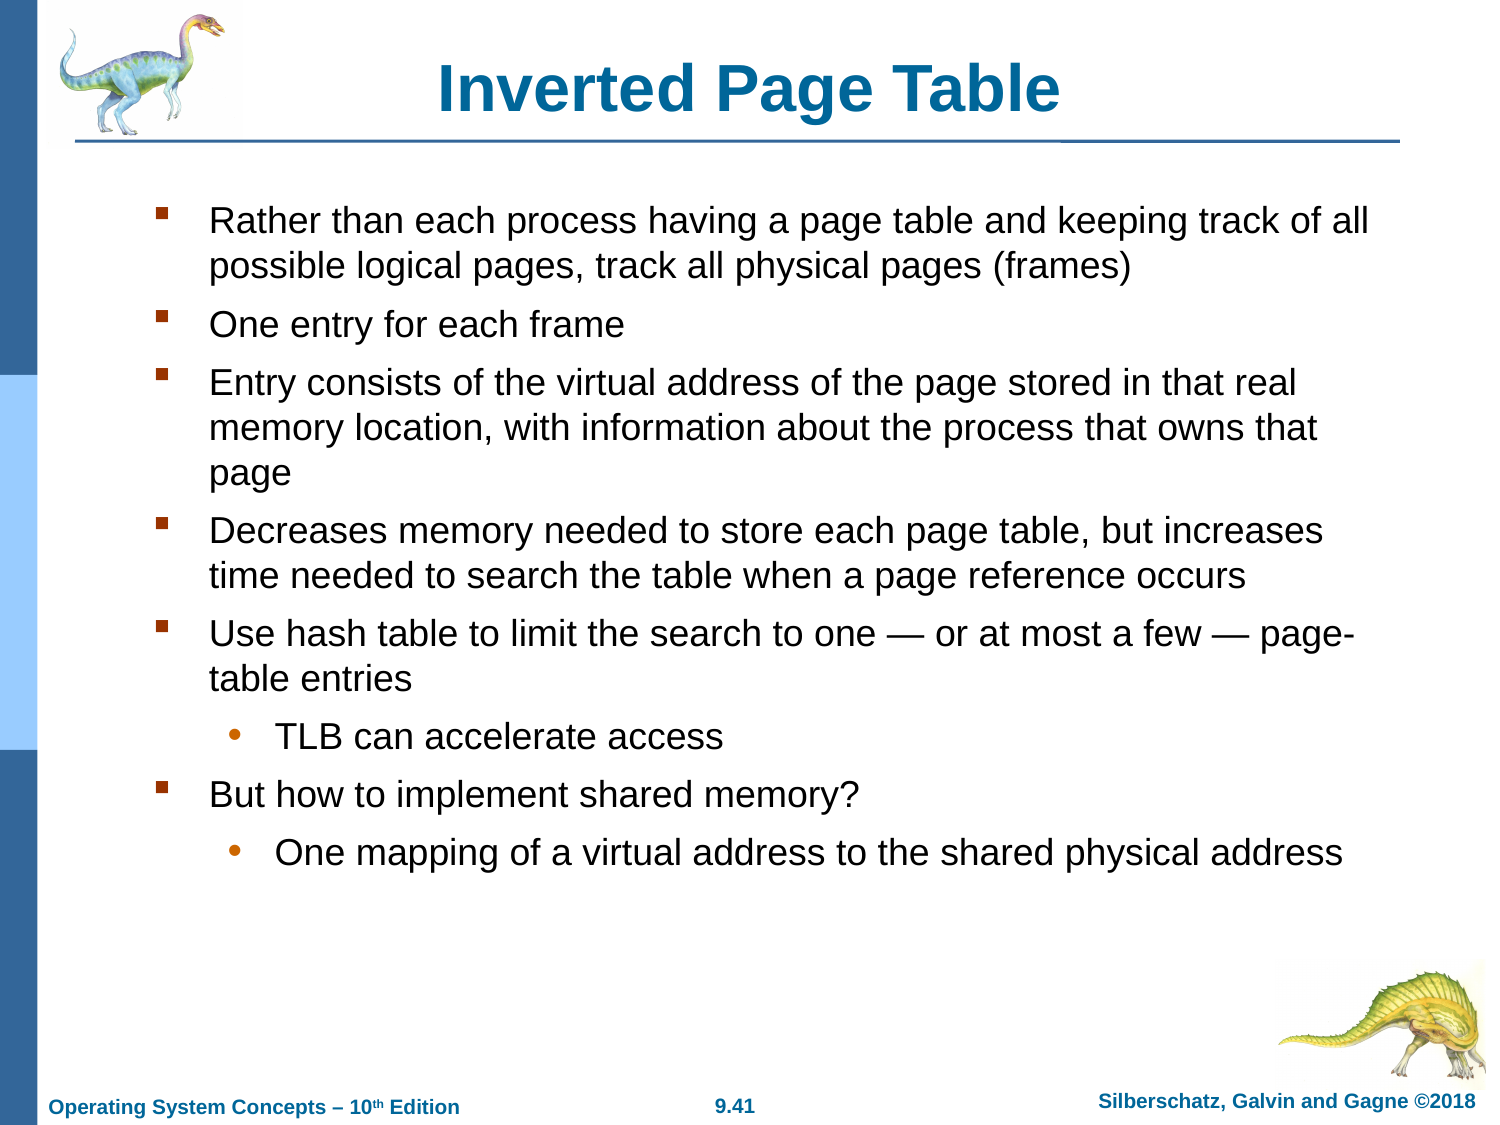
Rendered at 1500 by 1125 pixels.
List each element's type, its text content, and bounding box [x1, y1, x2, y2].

title Inverted Page Table [75, 37, 1425, 132]
picture [1275, 959, 1486, 1090]
list Rather than each process having a page table and keeping track of all possible logical pages, track all physical pages (frames) One entry for each frame Entry consists of the virtual address of the page stored in that real memory location, with information about the process that owns that page Decreases memory needed to store each page table, but increases time needed to search the table when a page reference occurs Use hash table to limit the search to one — or at most a few — page-table entries TLB can accelerate access But how to implement shared memory? One mapping of a virtual address to the shared physical address [137, 189, 1401, 976]
picture [46, 0, 243, 149]
